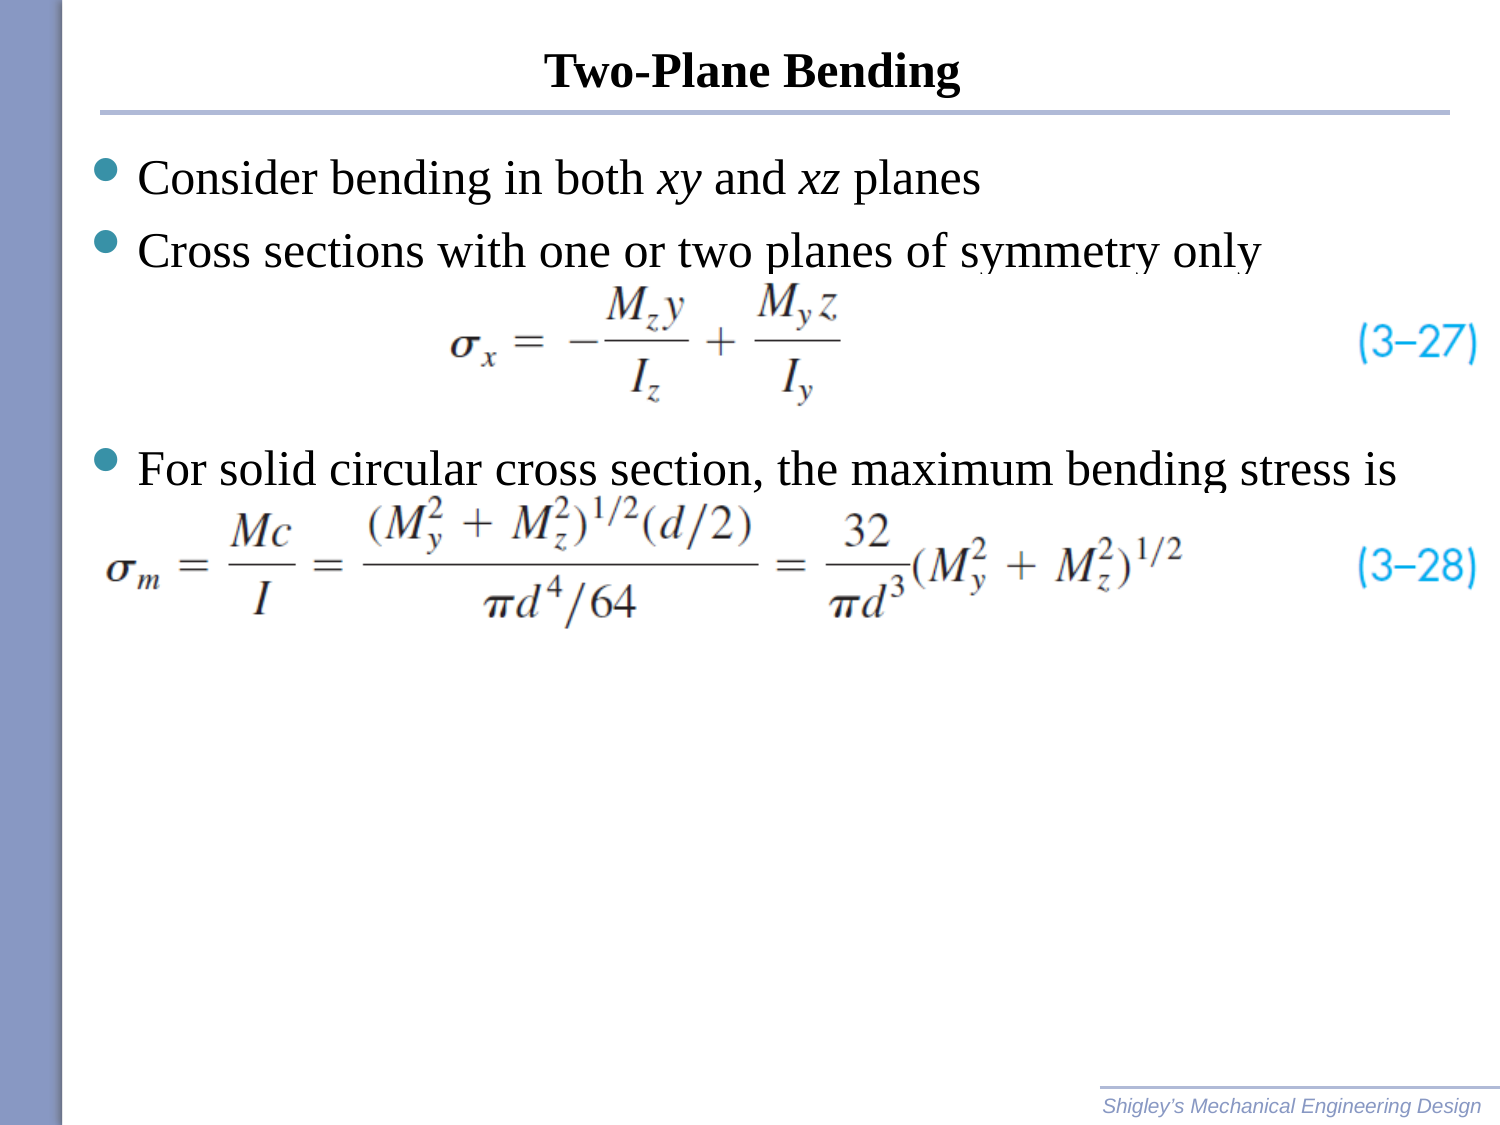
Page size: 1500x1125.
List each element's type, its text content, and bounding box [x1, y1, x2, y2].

footer Shigley’s Mechanical Engineering Design [1087, 1074, 1500, 1125]
title Two-Plane Bending [137, 30, 1368, 106]
list Consider bending in both xy and xz planes Cross sections with one or two planes of symmetry only For solid circular cross section, the maximum bending stress is [62, 137, 1438, 1050]
picture [99, 493, 1487, 632]
picture [438, 274, 1493, 415]
